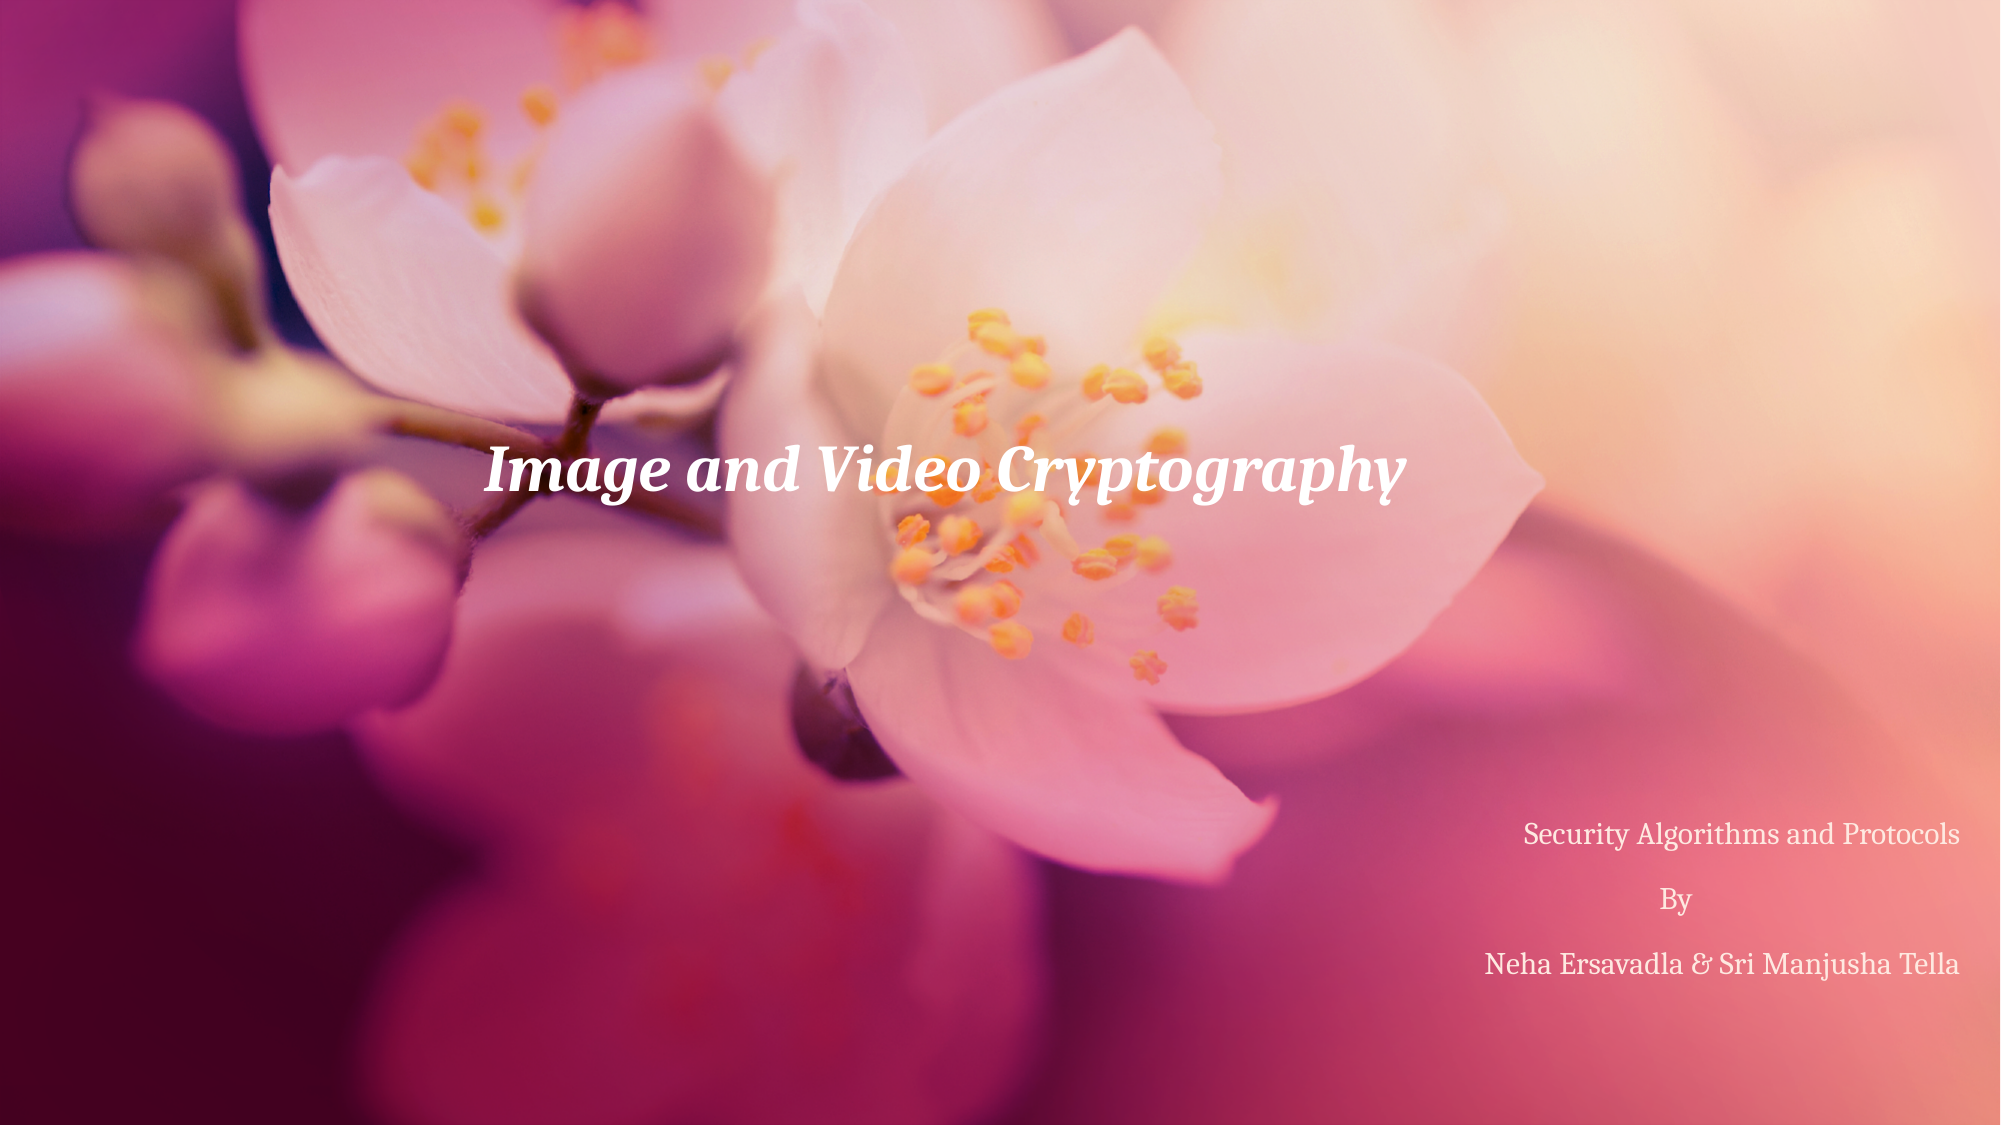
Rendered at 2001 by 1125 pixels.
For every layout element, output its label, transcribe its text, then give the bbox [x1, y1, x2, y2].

subtitle Security Algorithms and Protocols By Neha Ersavadla & Sri Manjusha Tella [550, 810, 1976, 989]
title Image and Video Cryptography [469, 270, 1895, 512]
picture [0, 0, 2001, 1125]
